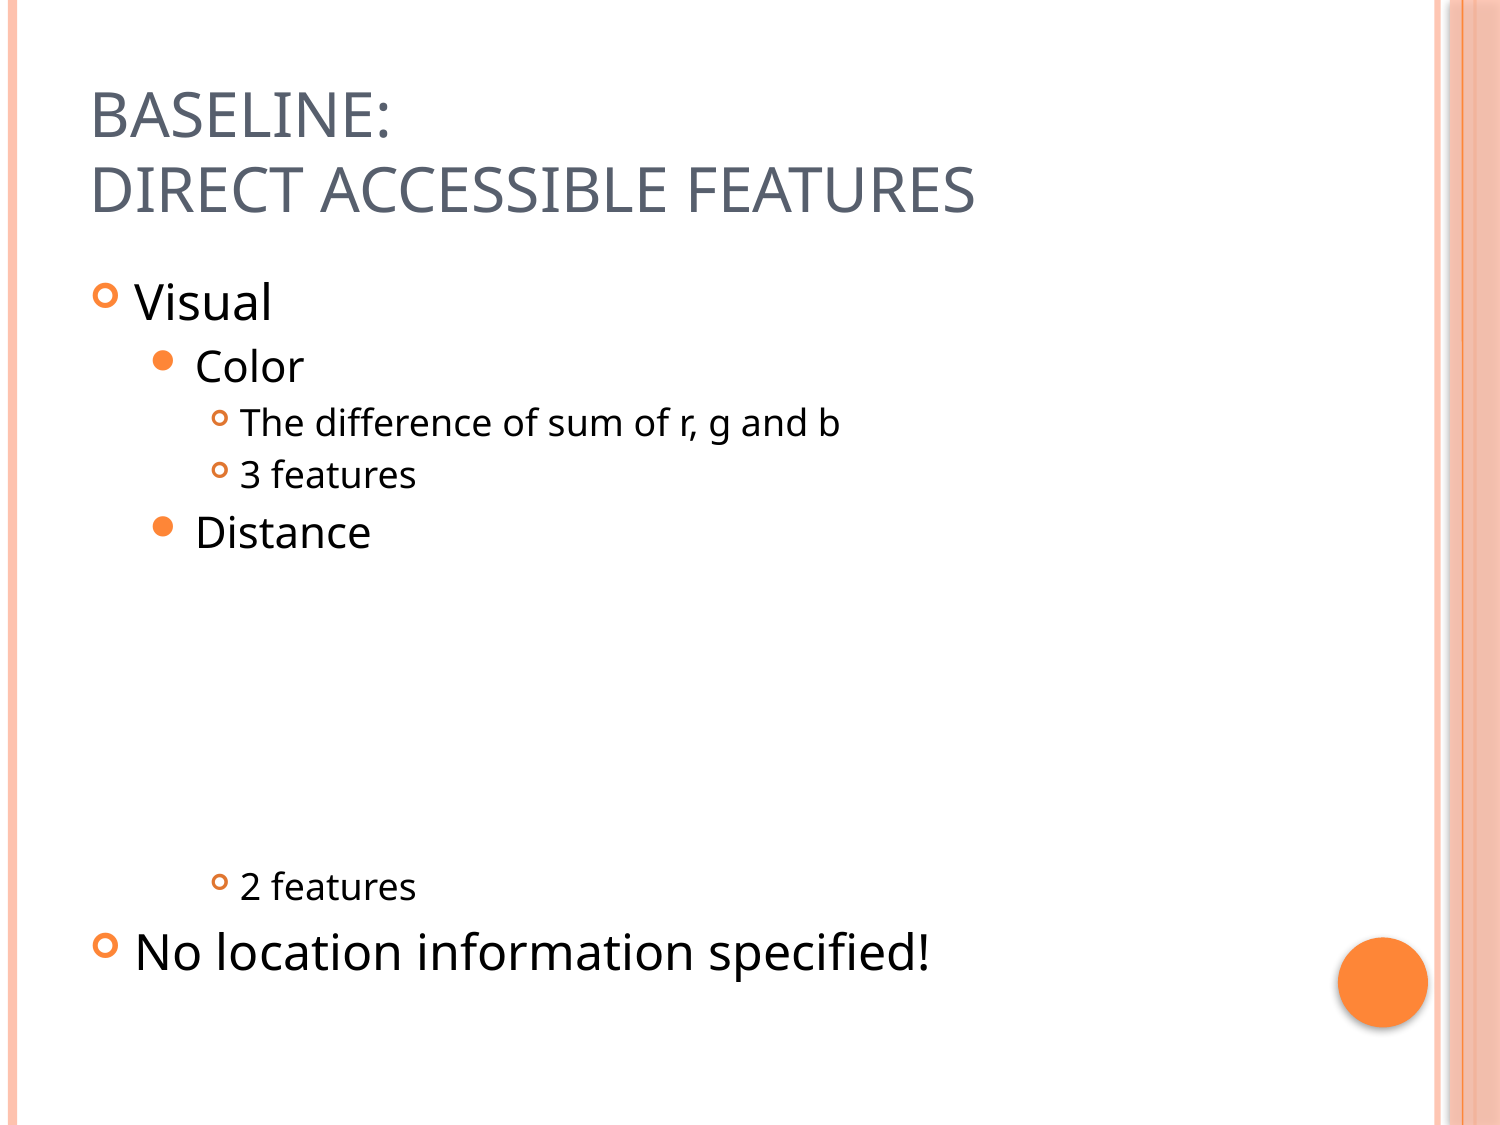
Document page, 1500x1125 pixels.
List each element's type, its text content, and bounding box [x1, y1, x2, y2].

title BASELINE: Direct Accessible Features [75, 45, 1300, 233]
